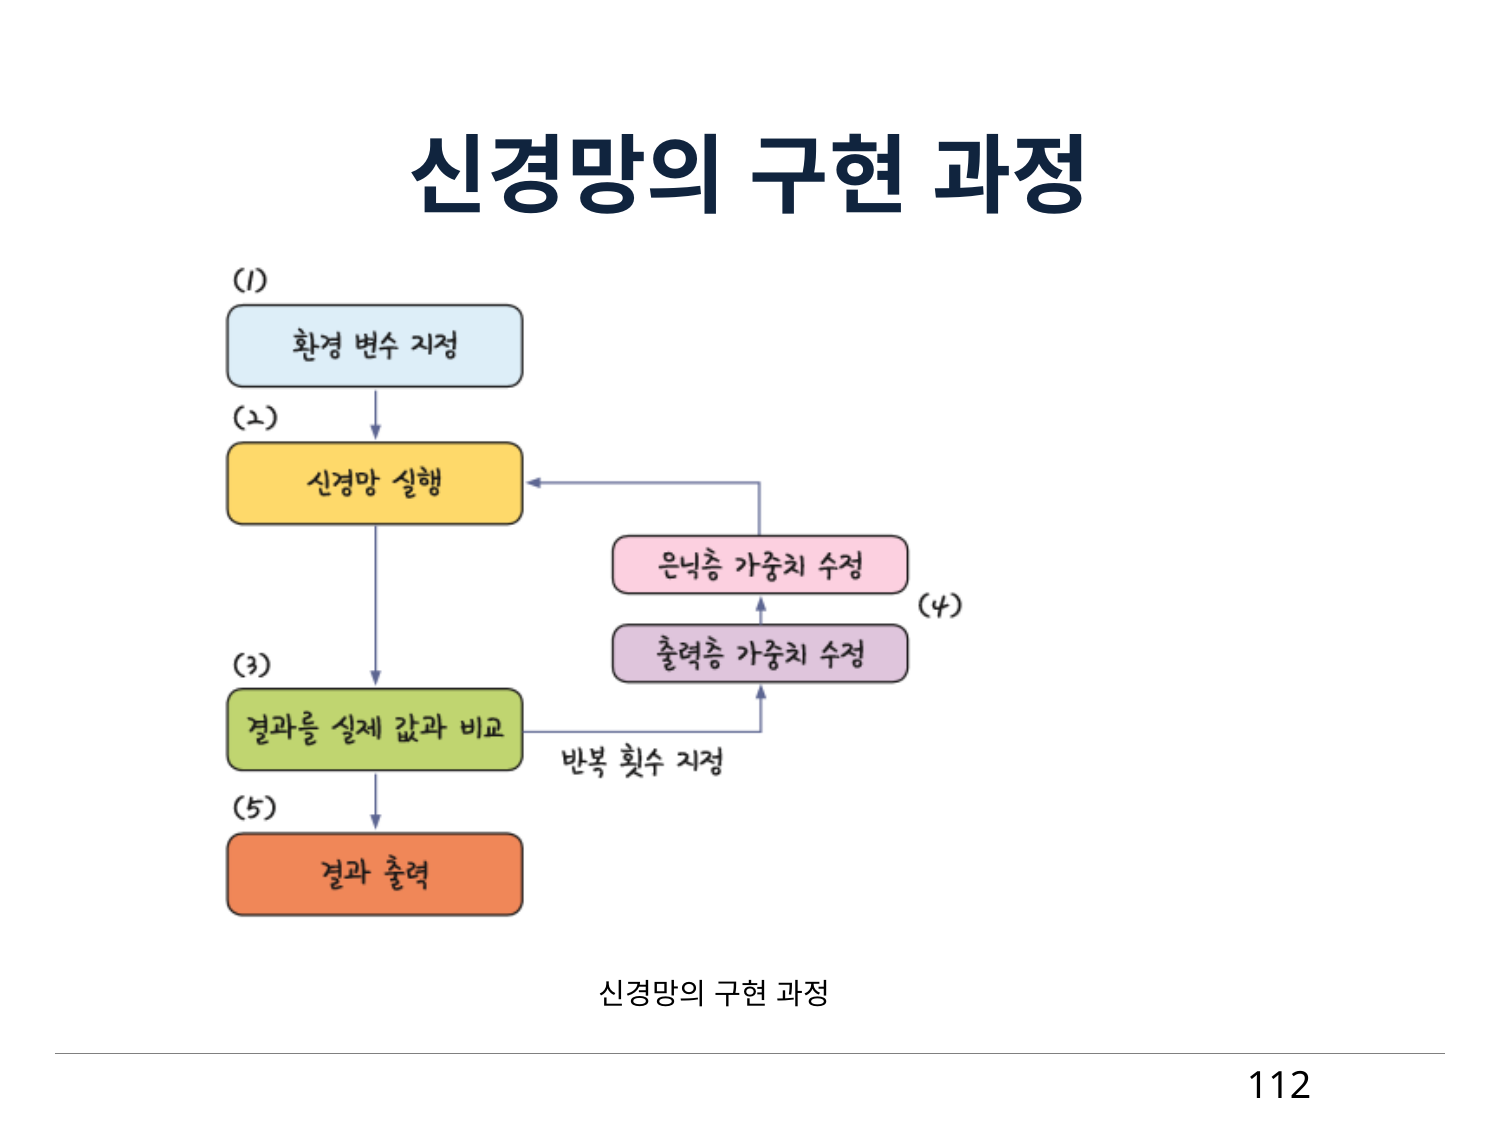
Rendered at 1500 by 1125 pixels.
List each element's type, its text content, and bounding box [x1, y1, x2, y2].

picture [211, 256, 978, 938]
title 신경망의 구현 과정 [75, 45, 1425, 233]
text_box 신경망의 구현 과정 [212, 945, 1218, 1018]
